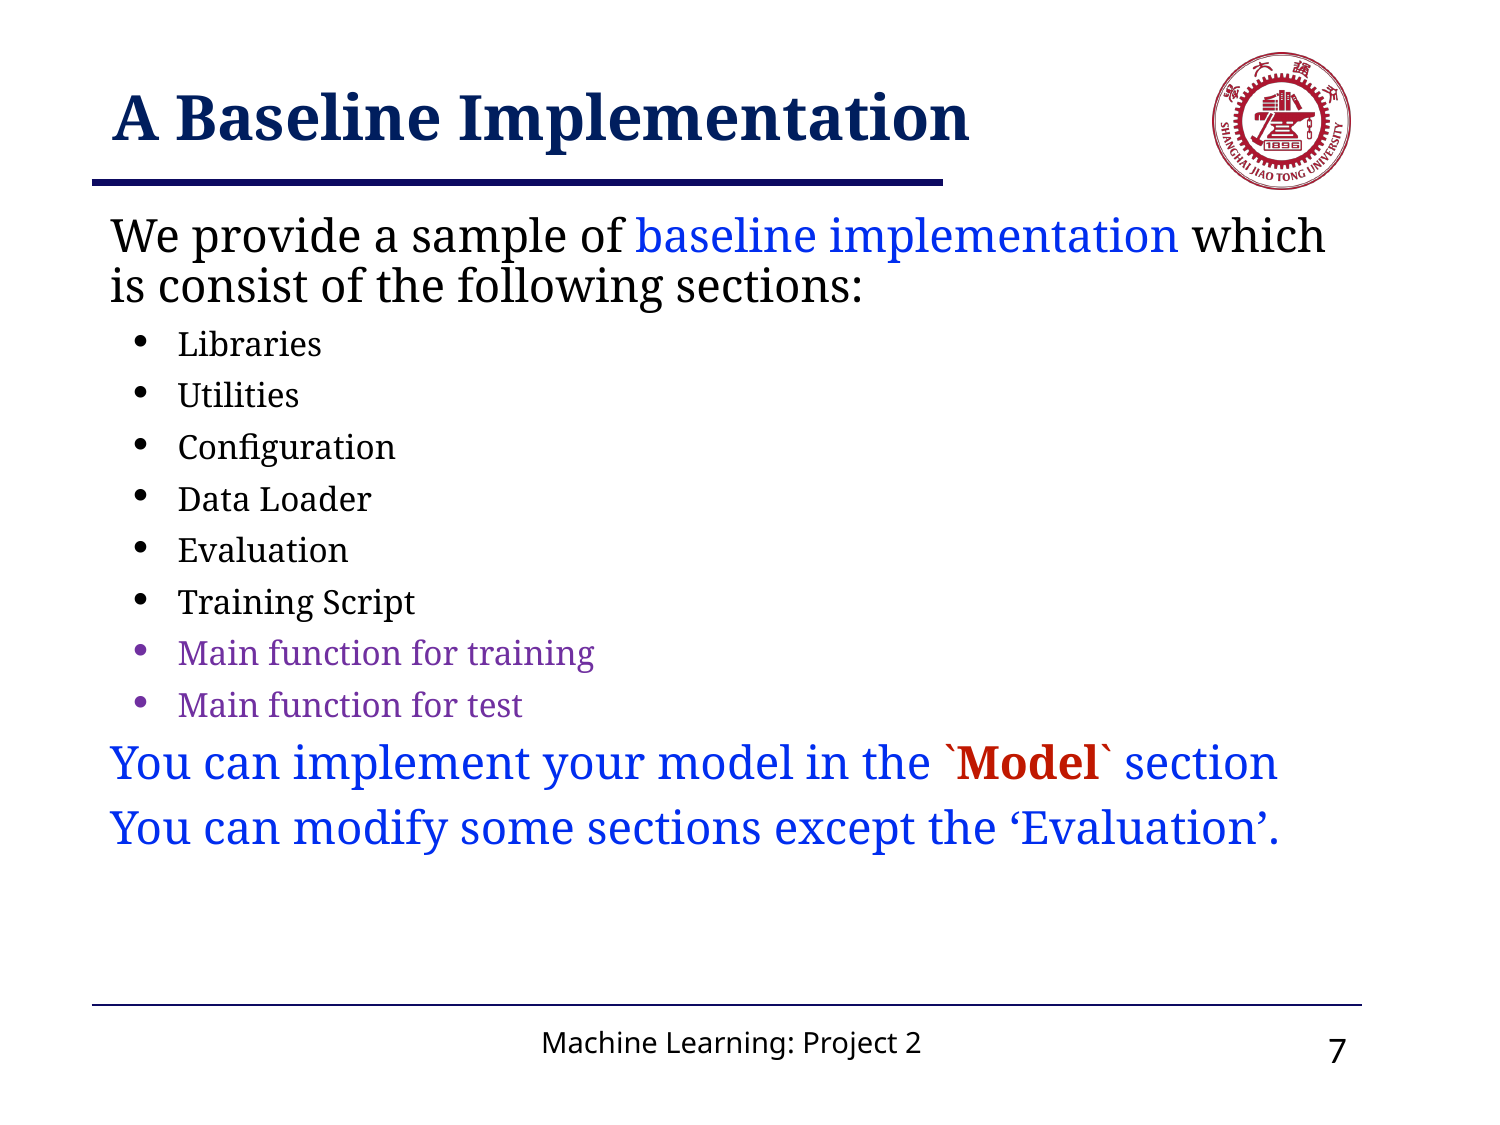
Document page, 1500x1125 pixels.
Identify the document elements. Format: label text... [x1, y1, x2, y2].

picture [1212, 52, 1351, 79]
title A Baseline Implementation [97, 79, 1368, 183]
list We provide a sample of baseline implementation which is consist of the following sections: Libraries Utilities Configuration Data Loader Evaluation Training Script Main function for training Main function for test You can implement your model in the `Model` section You can modify some sections except the ‘Evaluation’. [95, 205, 1366, 1003]
picture [1212, 183, 1351, 190]
slide_number 6 [1024, 1018, 1362, 1072]
